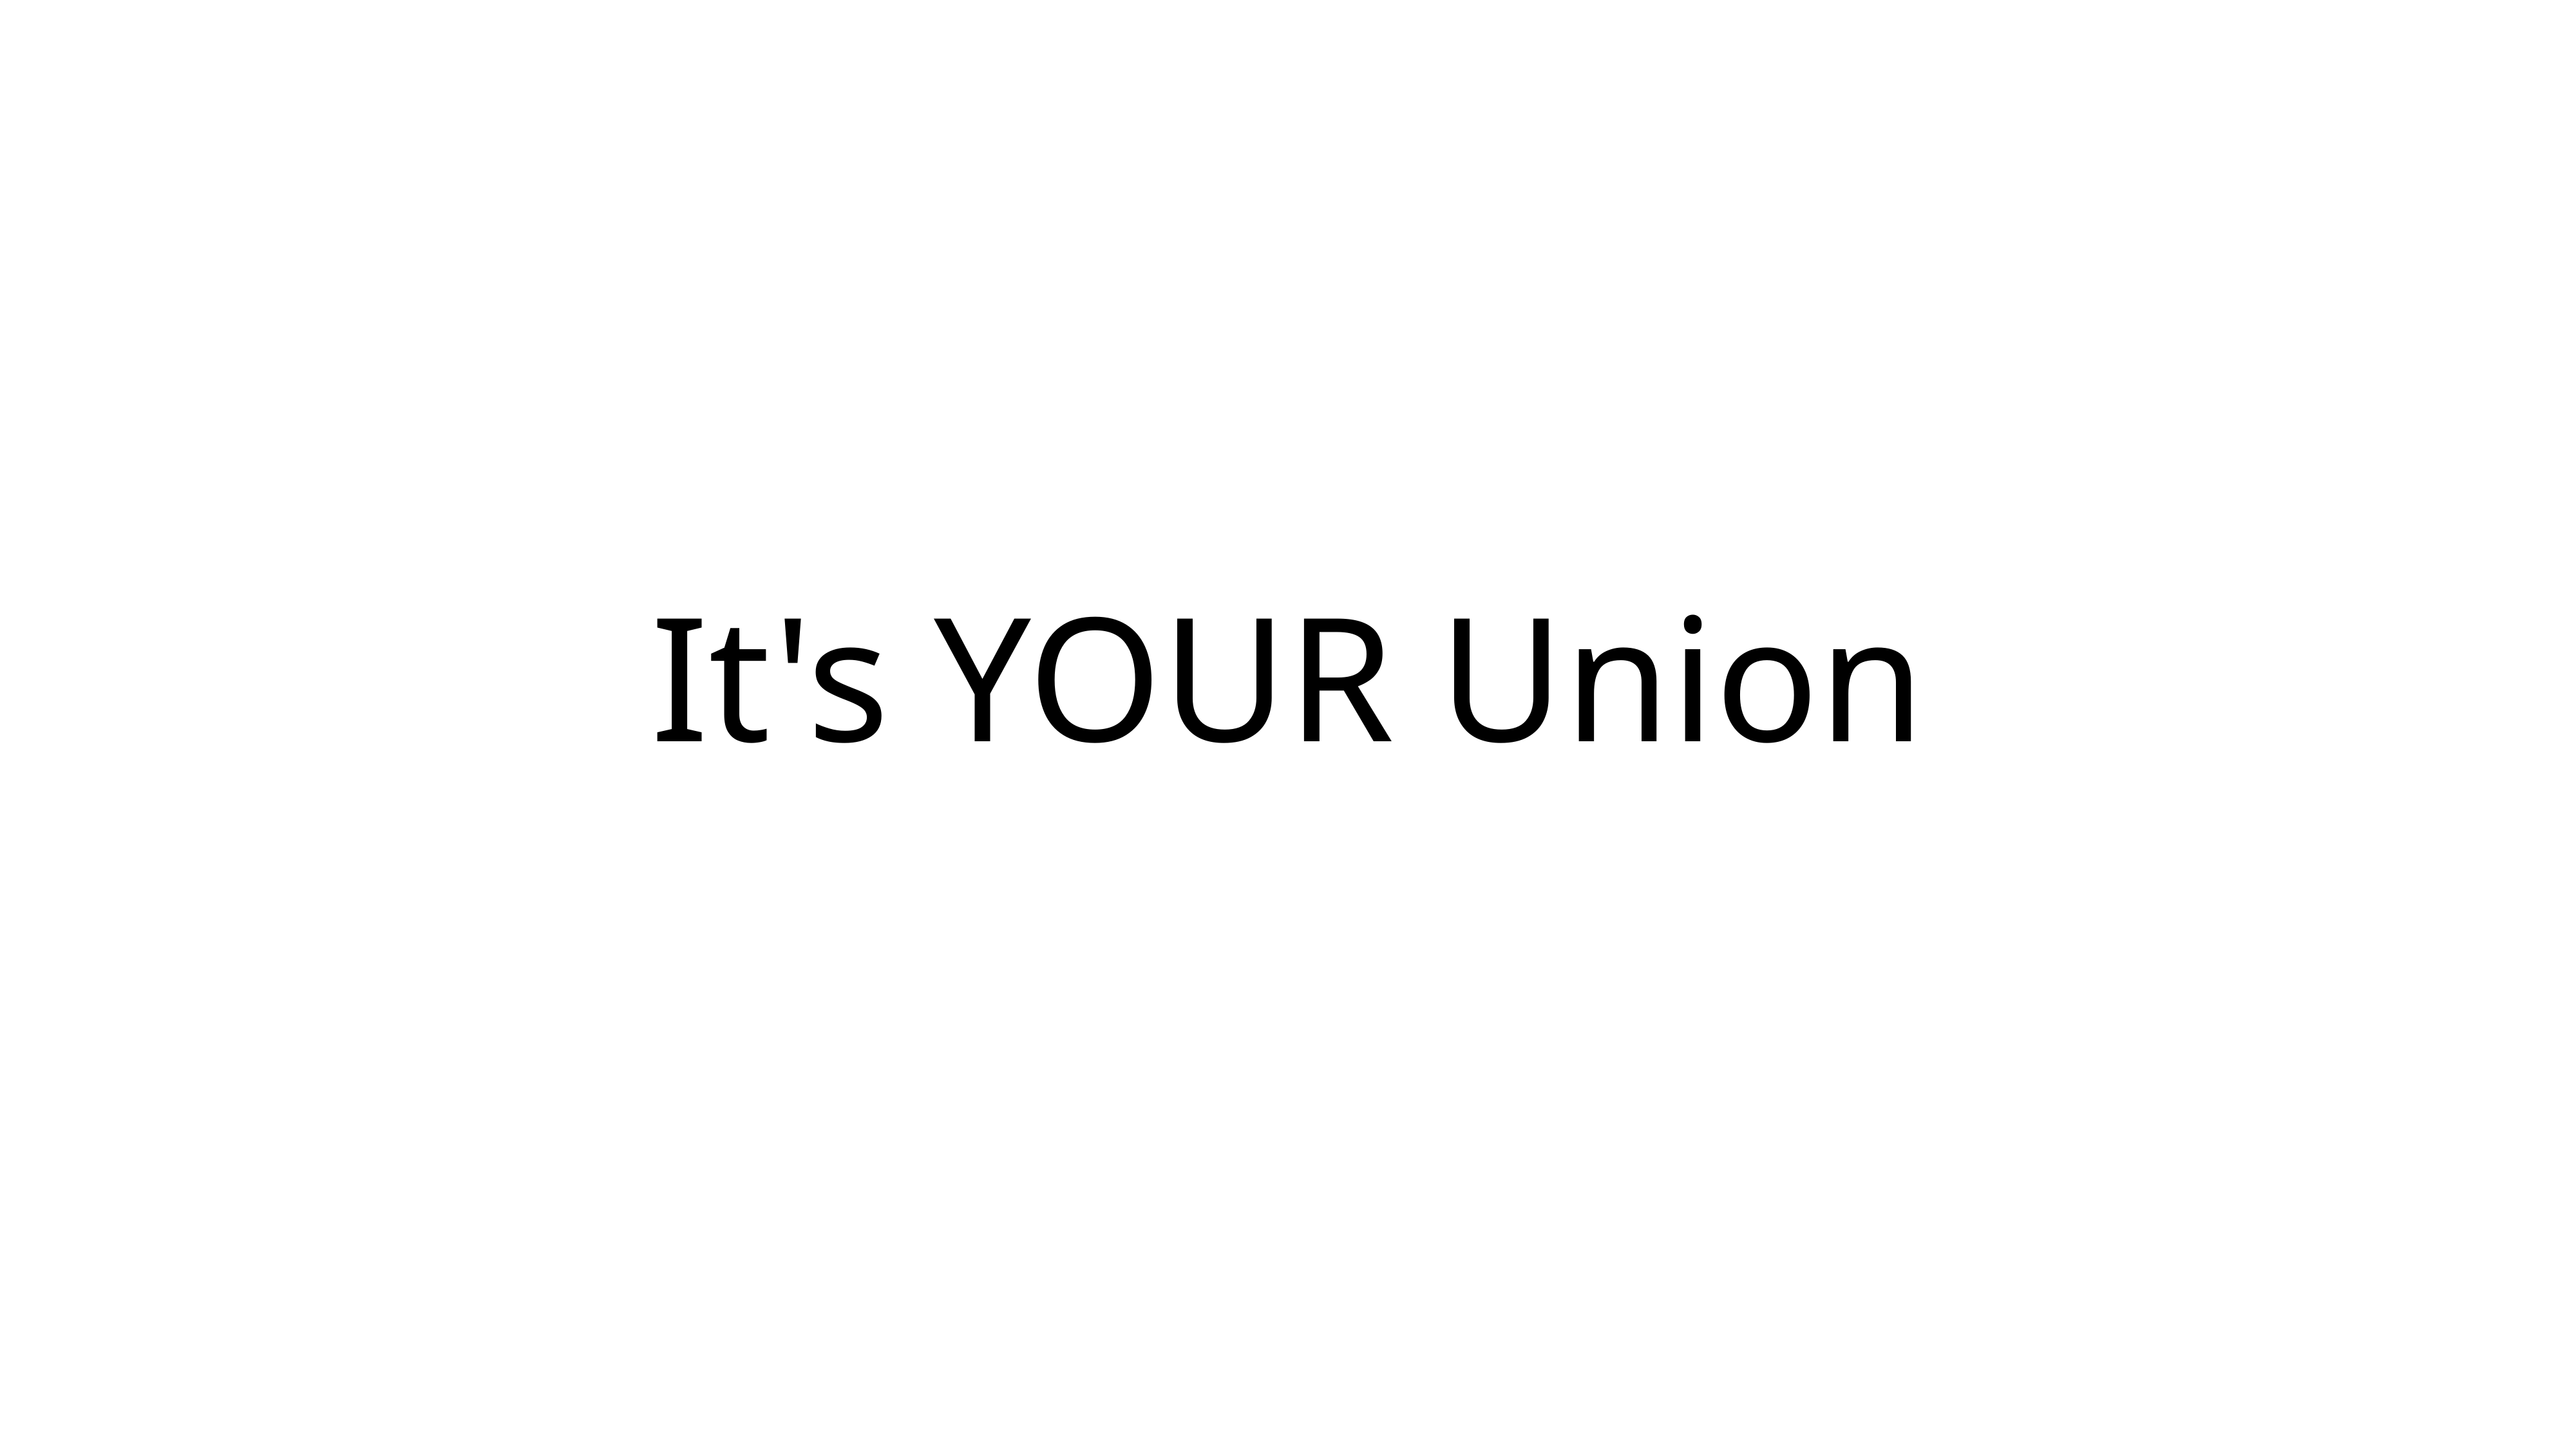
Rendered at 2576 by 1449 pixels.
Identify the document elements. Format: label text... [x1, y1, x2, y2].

list It's YOUR Union [128, 343, 2448, 1042]
